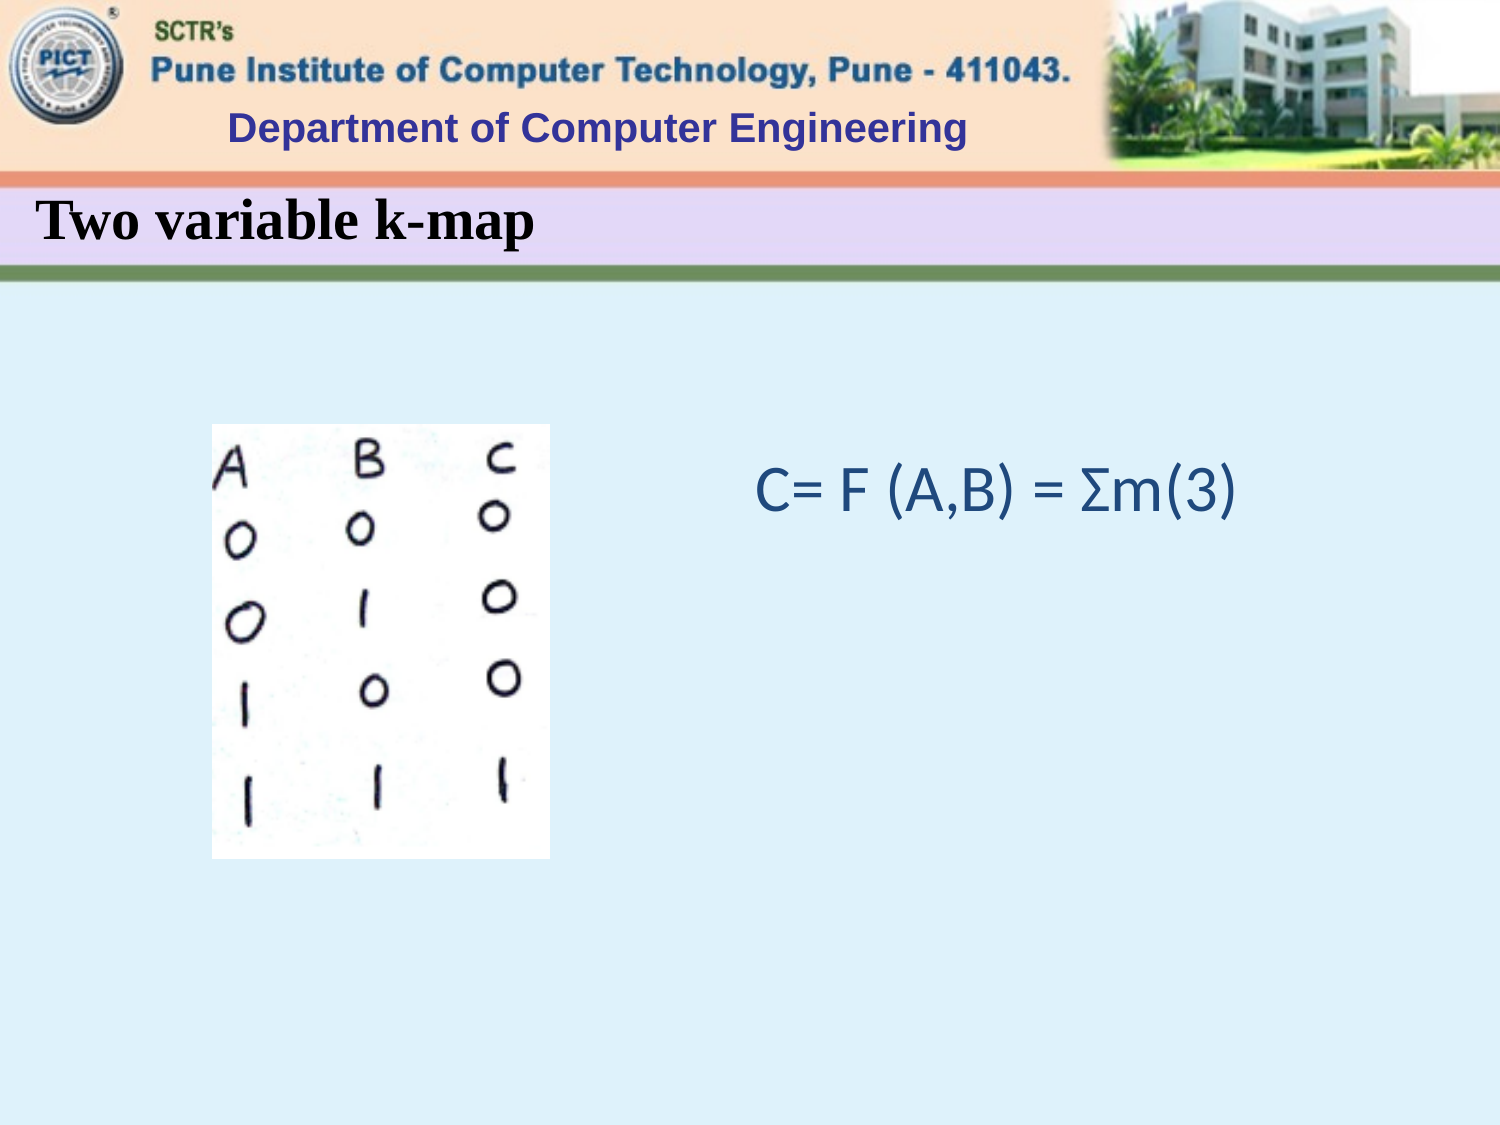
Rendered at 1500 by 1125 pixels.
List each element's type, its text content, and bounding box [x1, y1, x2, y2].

text_box Department of Computer Engineering [225, 98, 972, 151]
text_box C= F (A,B) = Σm(3) [740, 437, 1269, 533]
picture [0, 0, 1500, 1125]
title Two variable k-map [35, 181, 613, 256]
